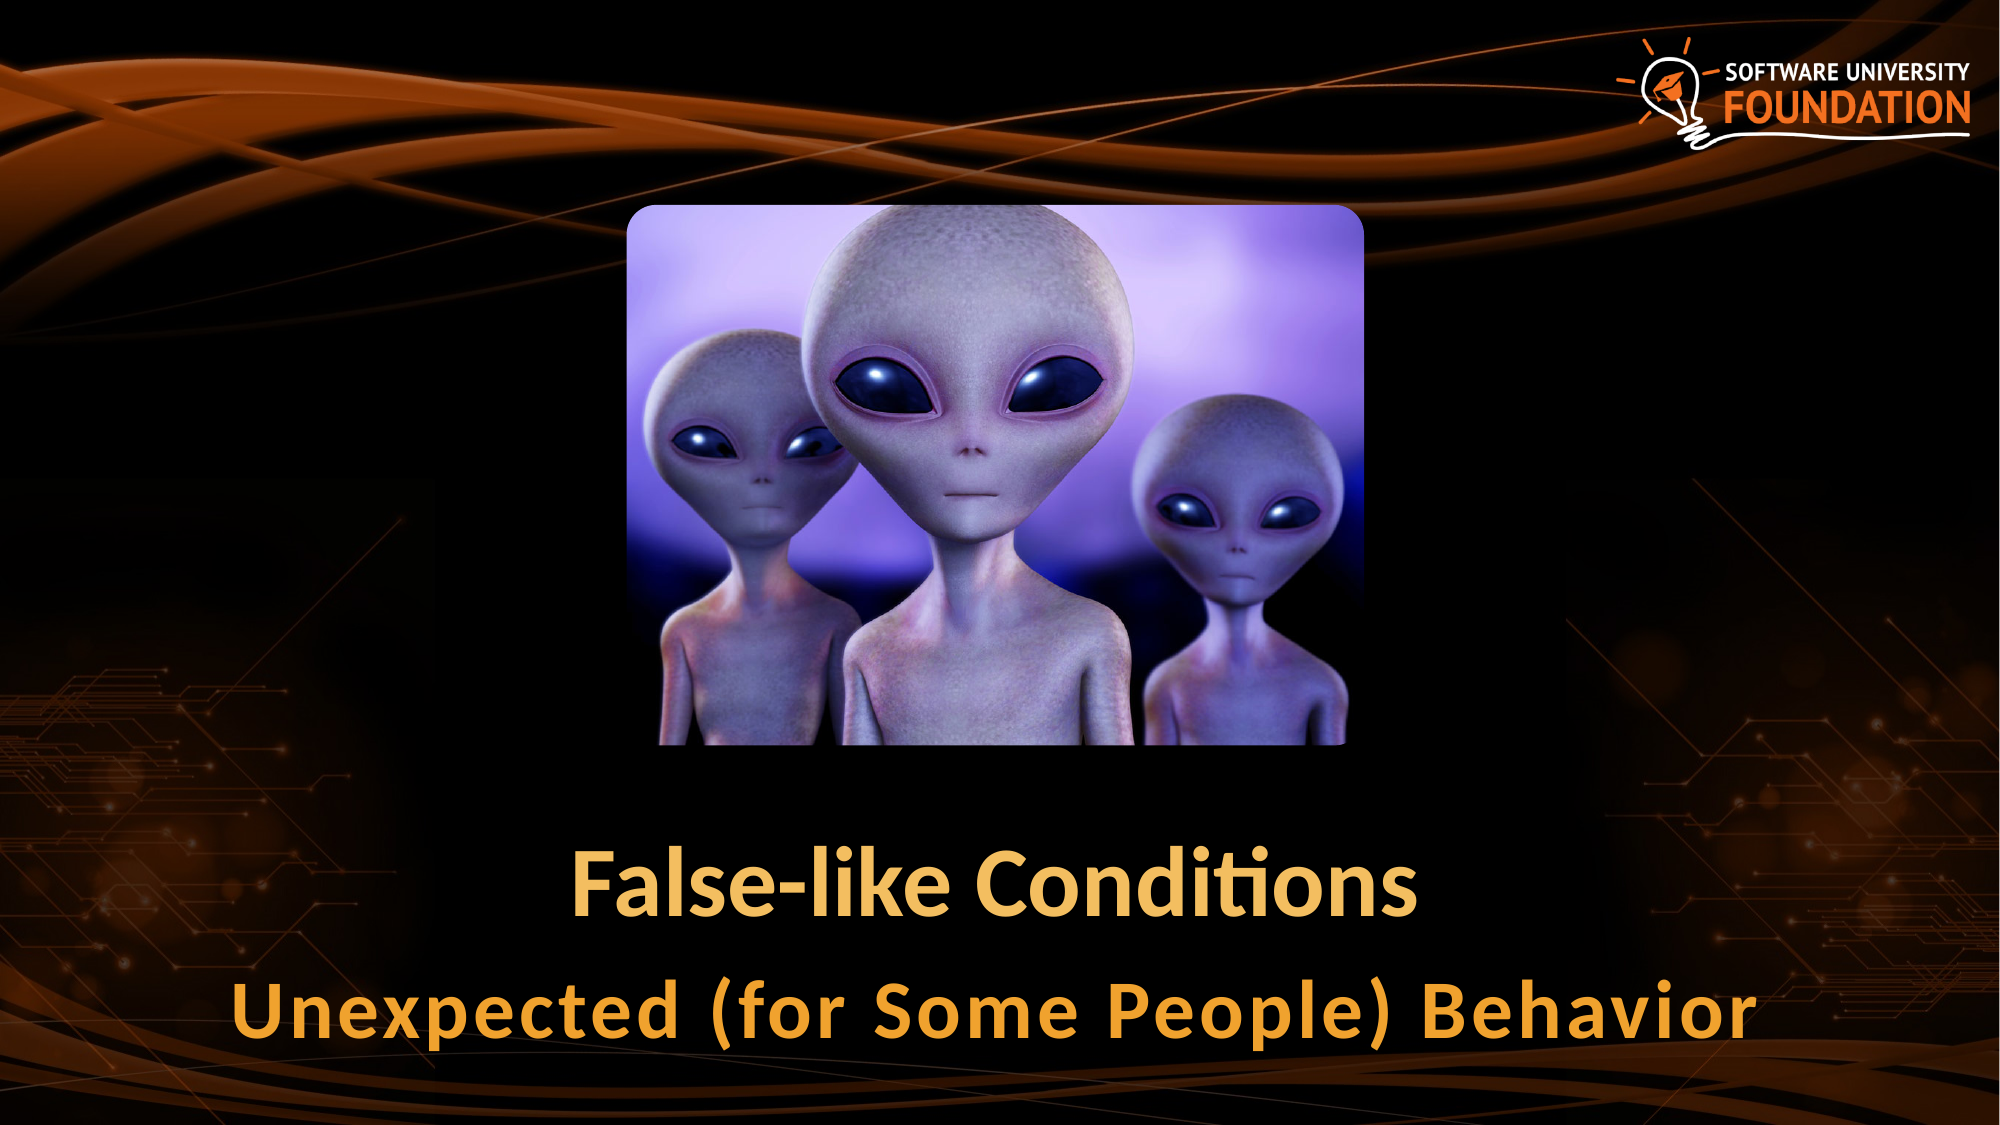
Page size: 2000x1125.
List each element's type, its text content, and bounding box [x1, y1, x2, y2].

title False-like Conditions [153, 804, 1838, 943]
list Unexpected (for Some People) Behavior [153, 944, 1838, 1063]
picture [0, 0, 2000, 1125]
